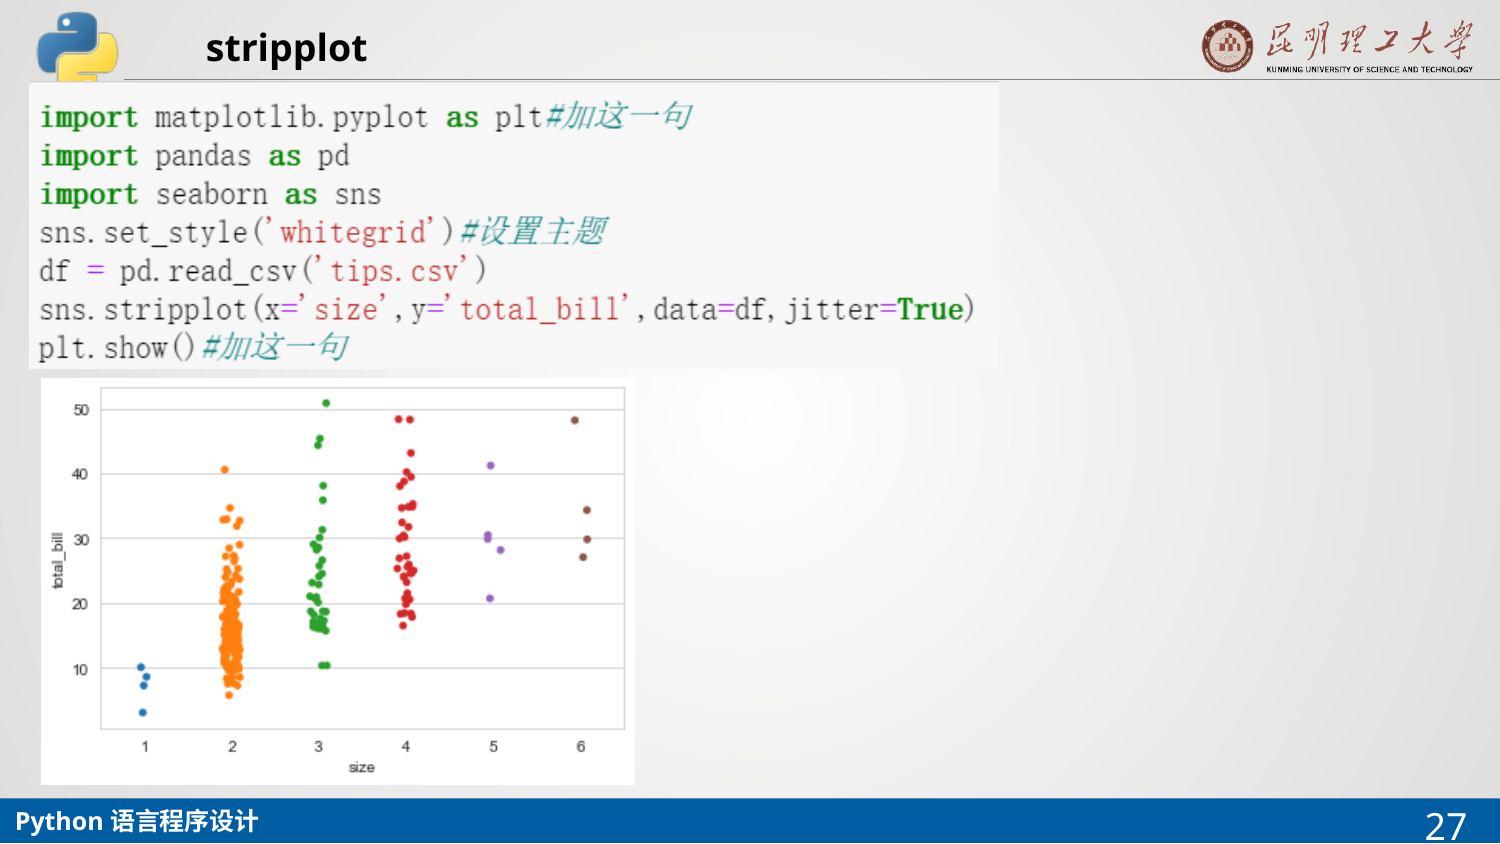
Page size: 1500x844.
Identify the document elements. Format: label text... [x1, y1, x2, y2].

picture [0, 0, 1500, 798]
title stripplot [97, 8, 476, 79]
